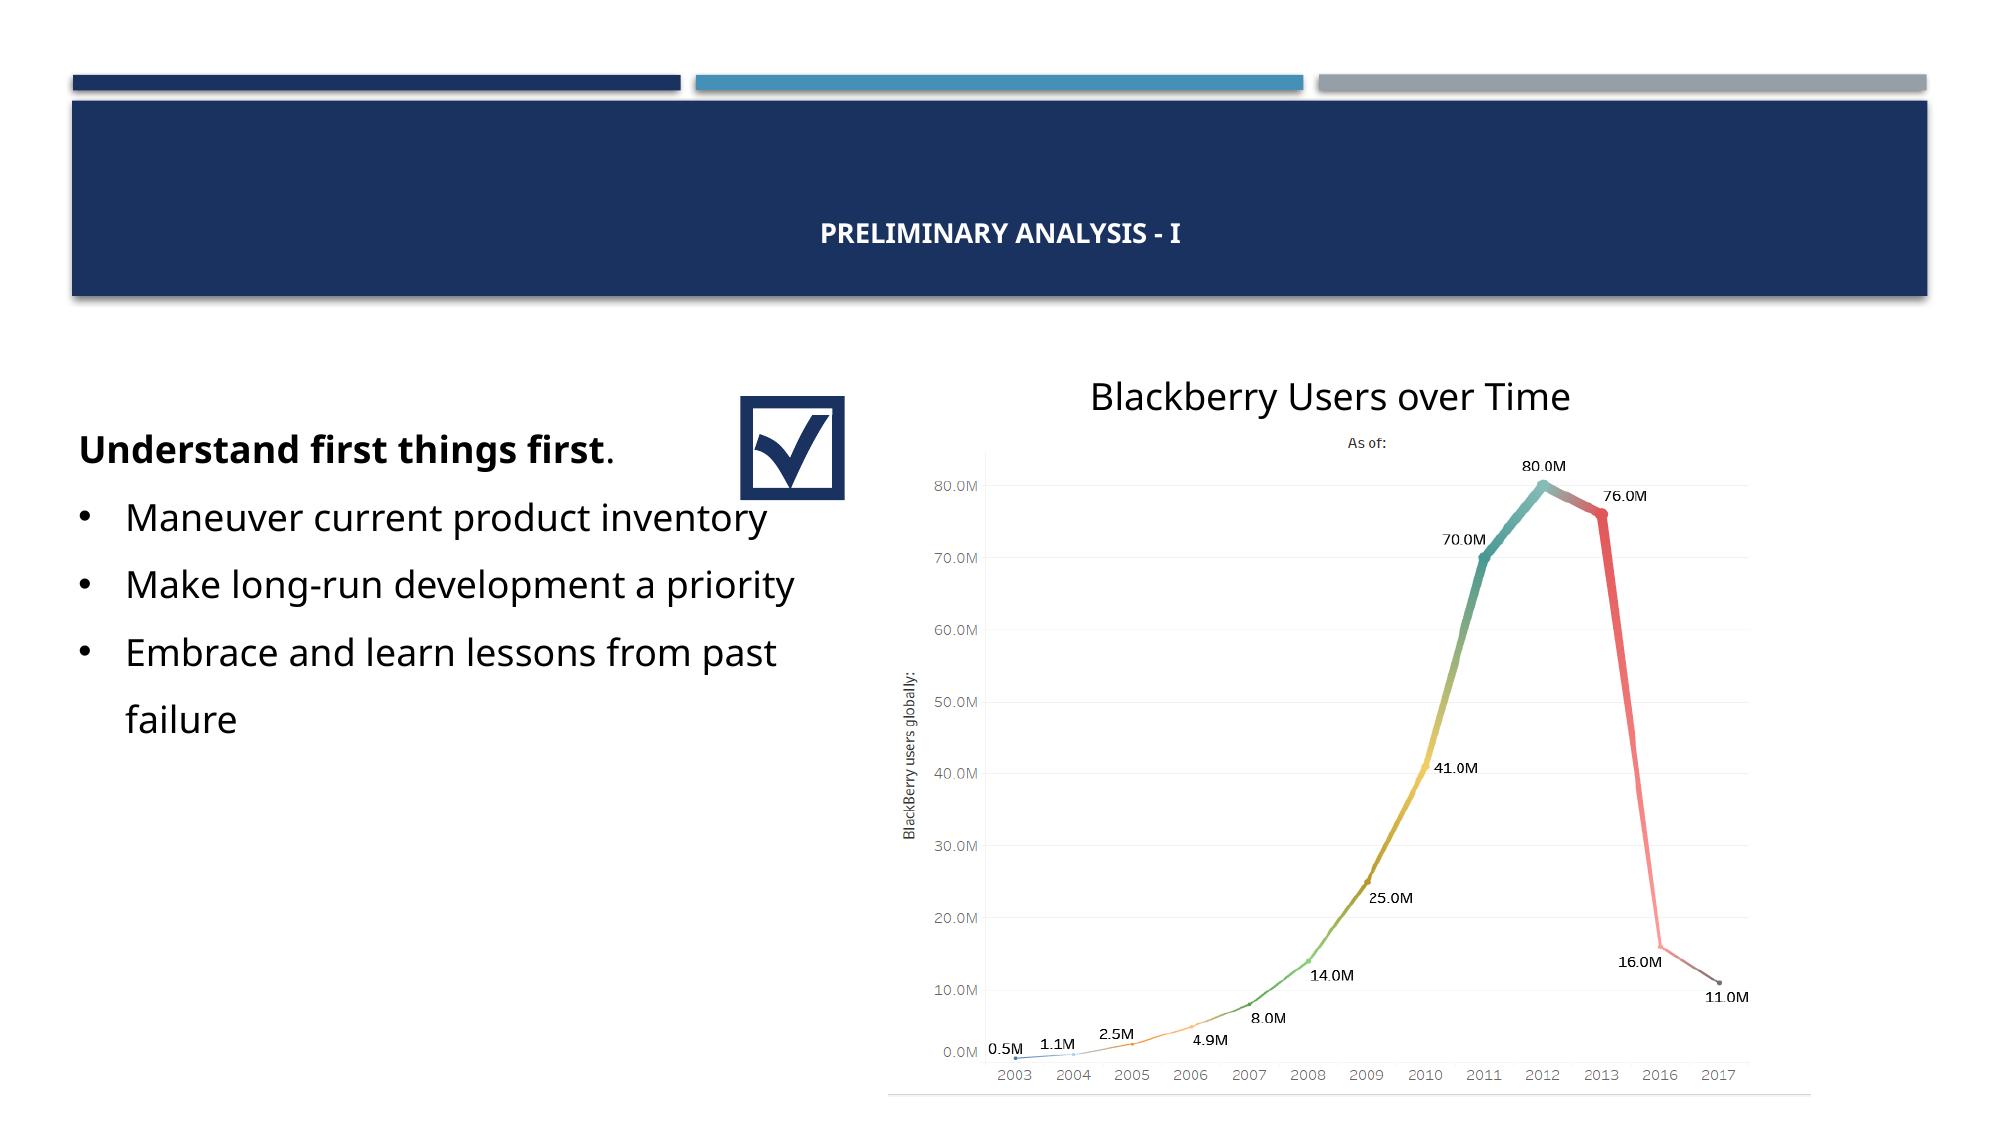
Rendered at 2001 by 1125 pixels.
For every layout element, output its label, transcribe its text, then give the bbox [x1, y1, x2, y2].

text_box Understand first things first. Maneuver current product inventory Make long-run development a priority Embrace and learn lessons from past failure [63, 396, 889, 749]
picture [887, 428, 1812, 1098]
title Preliminary Analysis - I [91, 130, 1909, 297]
text_box Blackberry Users over Time [1075, 365, 1587, 426]
text_box [739, 394, 846, 502]
